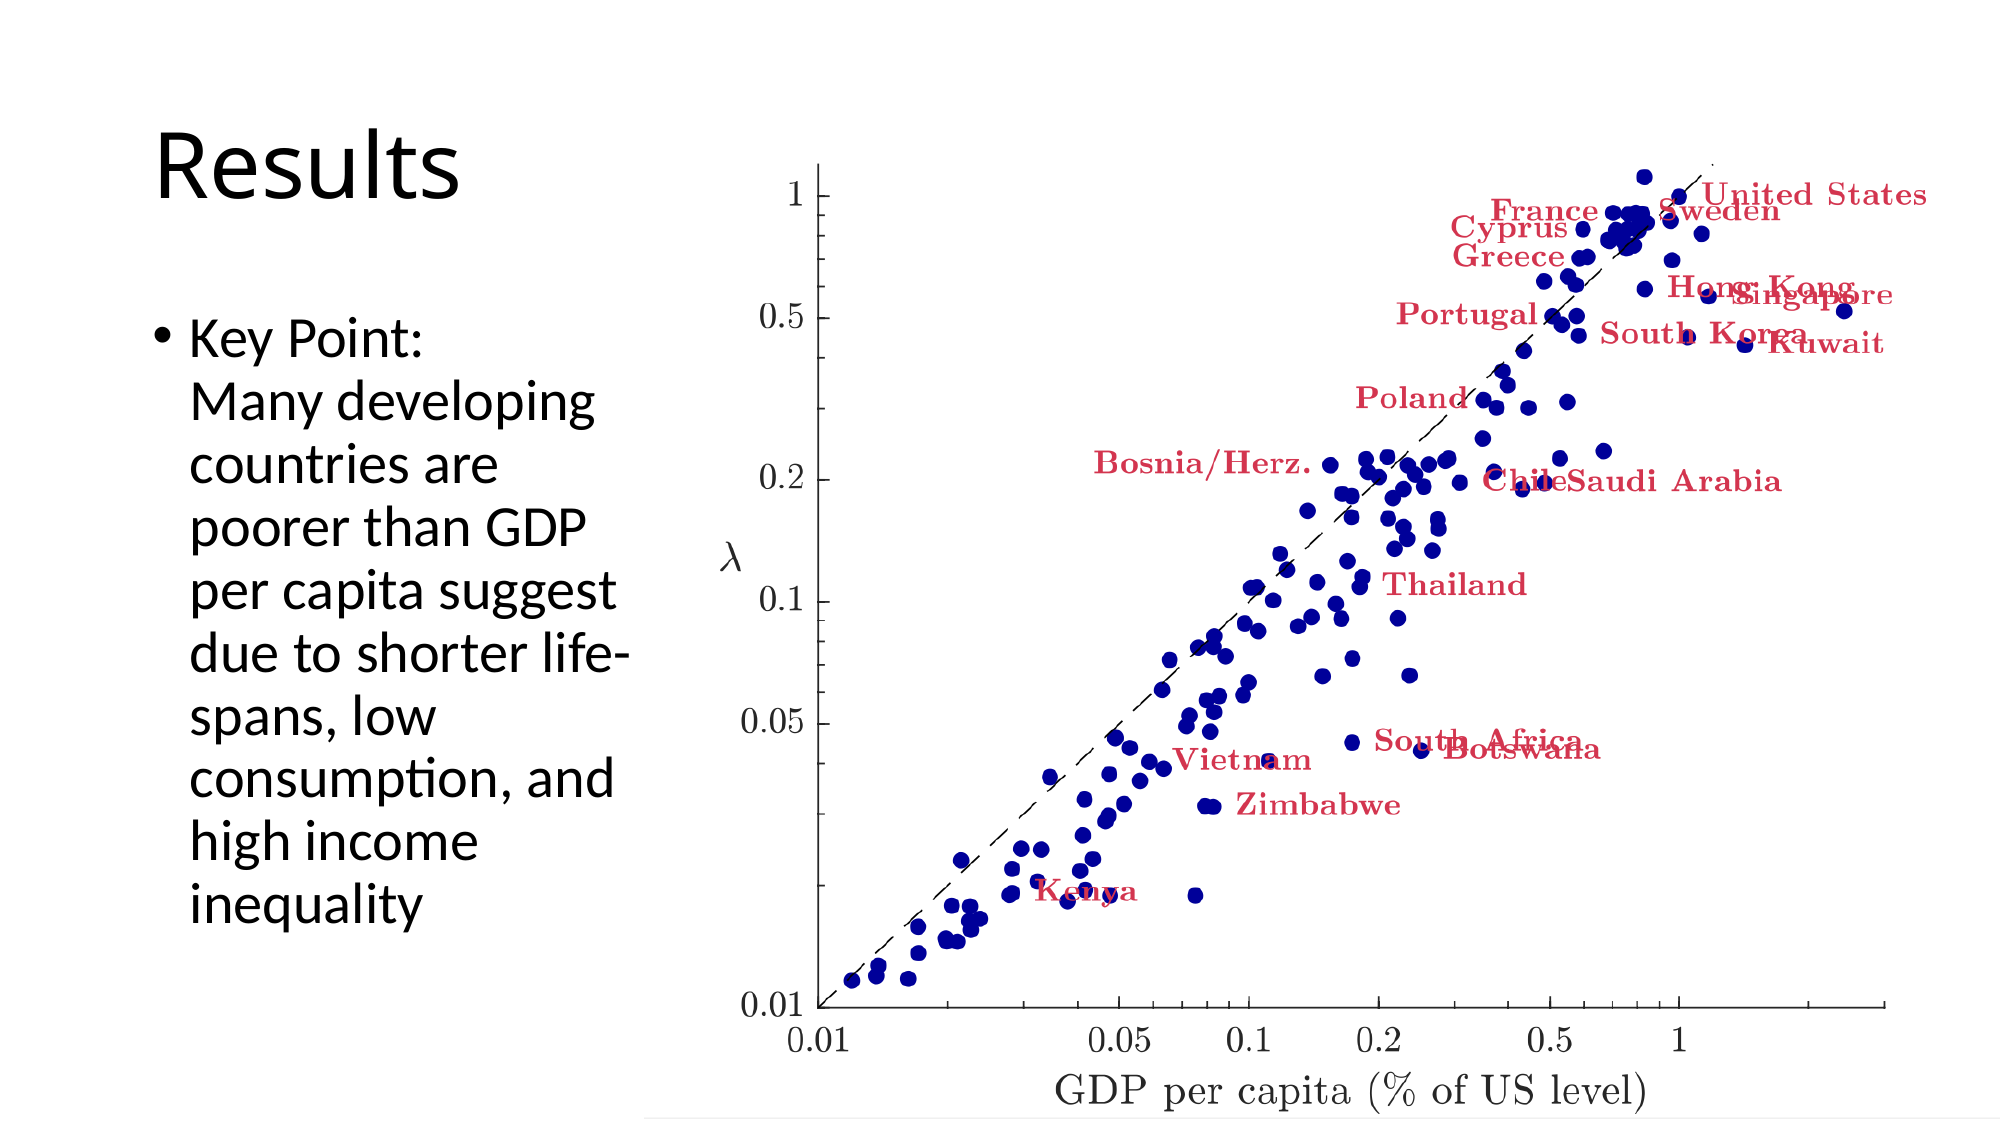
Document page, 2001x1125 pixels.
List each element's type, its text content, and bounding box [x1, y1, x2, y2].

title Results [137, 59, 1863, 278]
list Key Point: Many developing countries are poorer than GDP per capita suggest due to shorter life- spans, low consumption, and high income inequality [137, 299, 644, 1014]
picture [644, 97, 2000, 1119]
